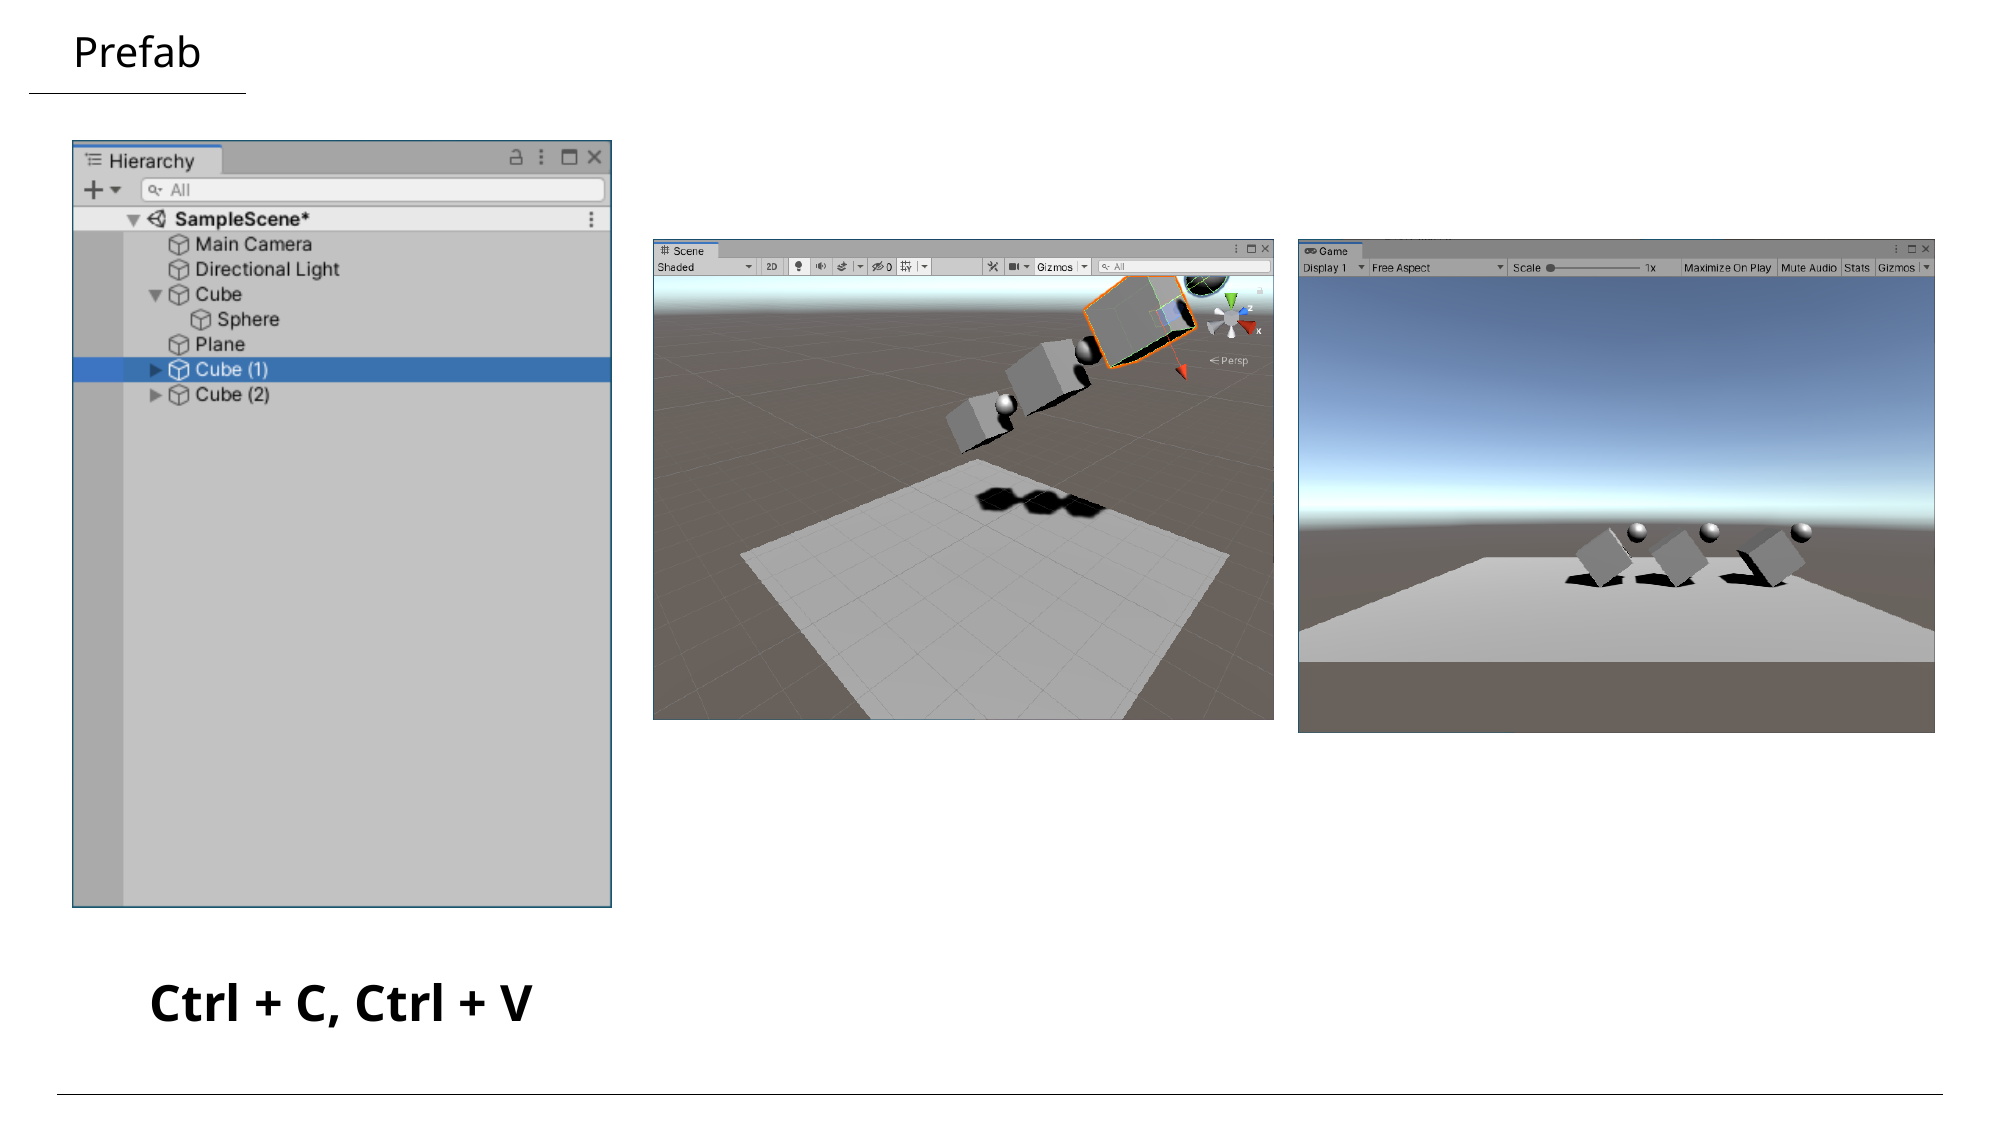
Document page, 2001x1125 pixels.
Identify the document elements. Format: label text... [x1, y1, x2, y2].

title Prefab [56, 23, 219, 85]
picture [1298, 239, 1935, 733]
text_box Ctrl + C, Ctrl + V [135, 963, 549, 1039]
picture [653, 239, 1274, 720]
picture [72, 140, 612, 908]
